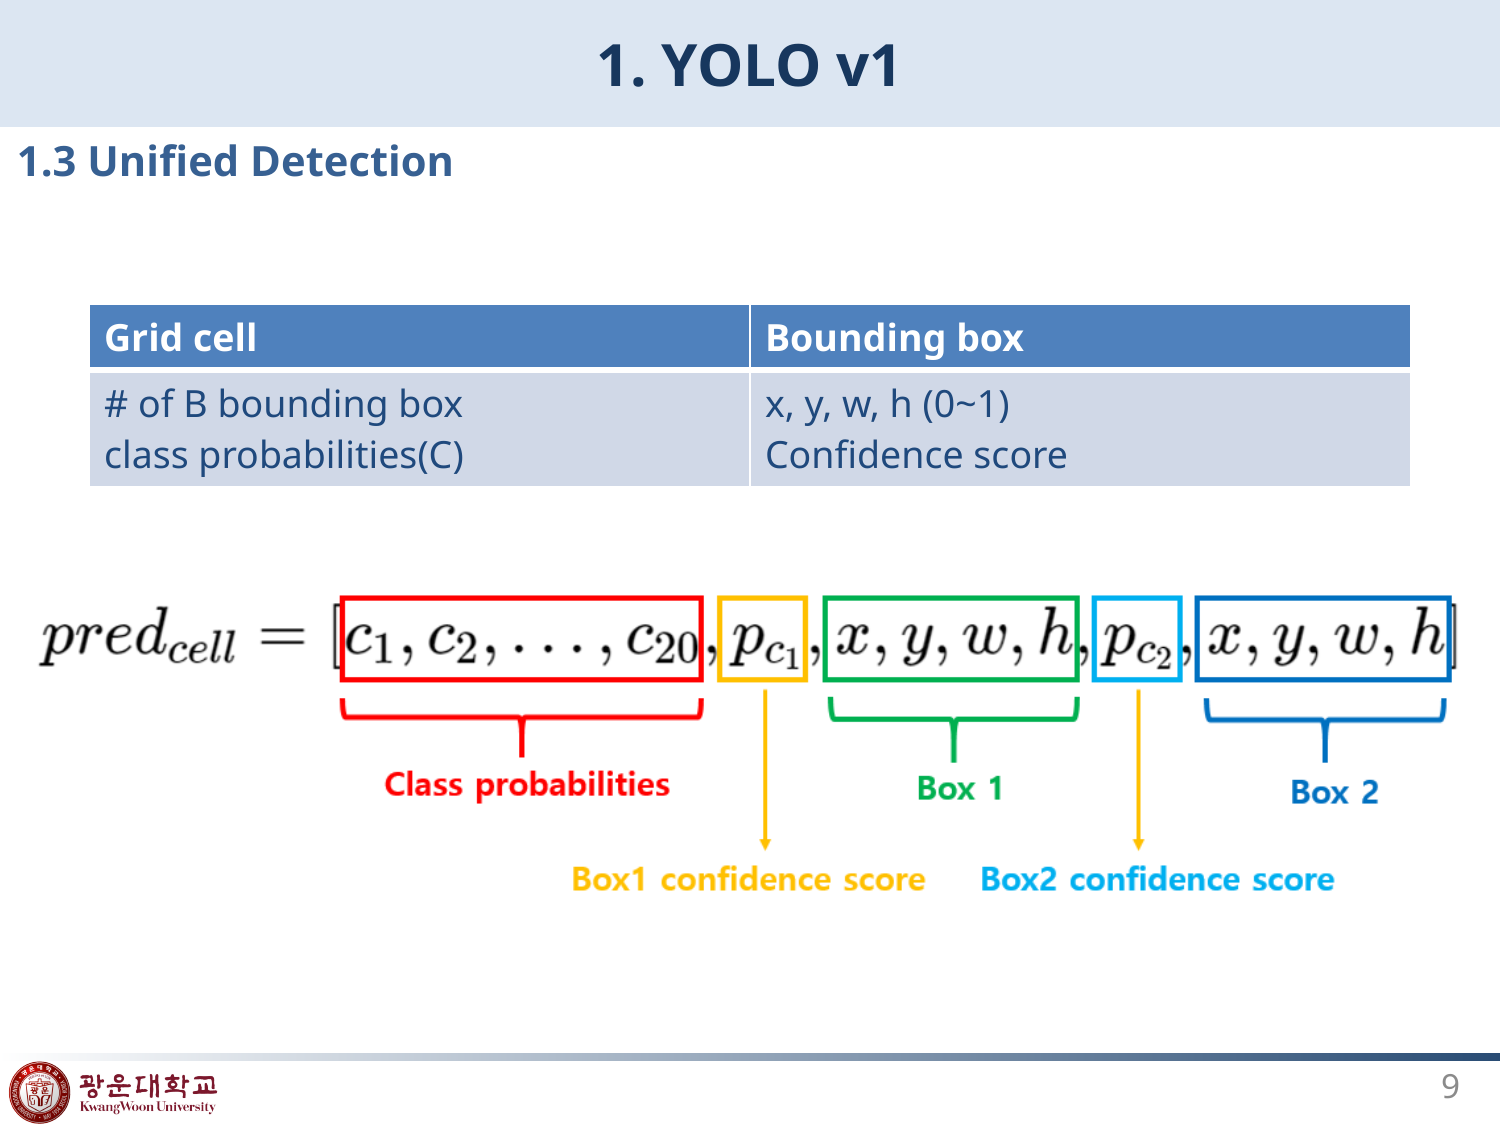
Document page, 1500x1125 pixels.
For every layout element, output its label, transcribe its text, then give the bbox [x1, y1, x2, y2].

text_box 1.3 Unified Detection [1, 126, 1500, 1074]
table_header Bounding box [751, 305, 1410, 367]
table_cell x, y, w, h (0~1) Confidence score [751, 373, 1410, 486]
table_cell # of B bounding box class probabilities(C) [90, 373, 749, 486]
picture [21, 564, 1482, 918]
title 1. YOLO v1 [0, 0, 1500, 127]
slide_number 9 [1125, 1074, 1475, 1119]
table_header Grid cell [90, 305, 749, 367]
picture [3, 1074, 219, 1124]
